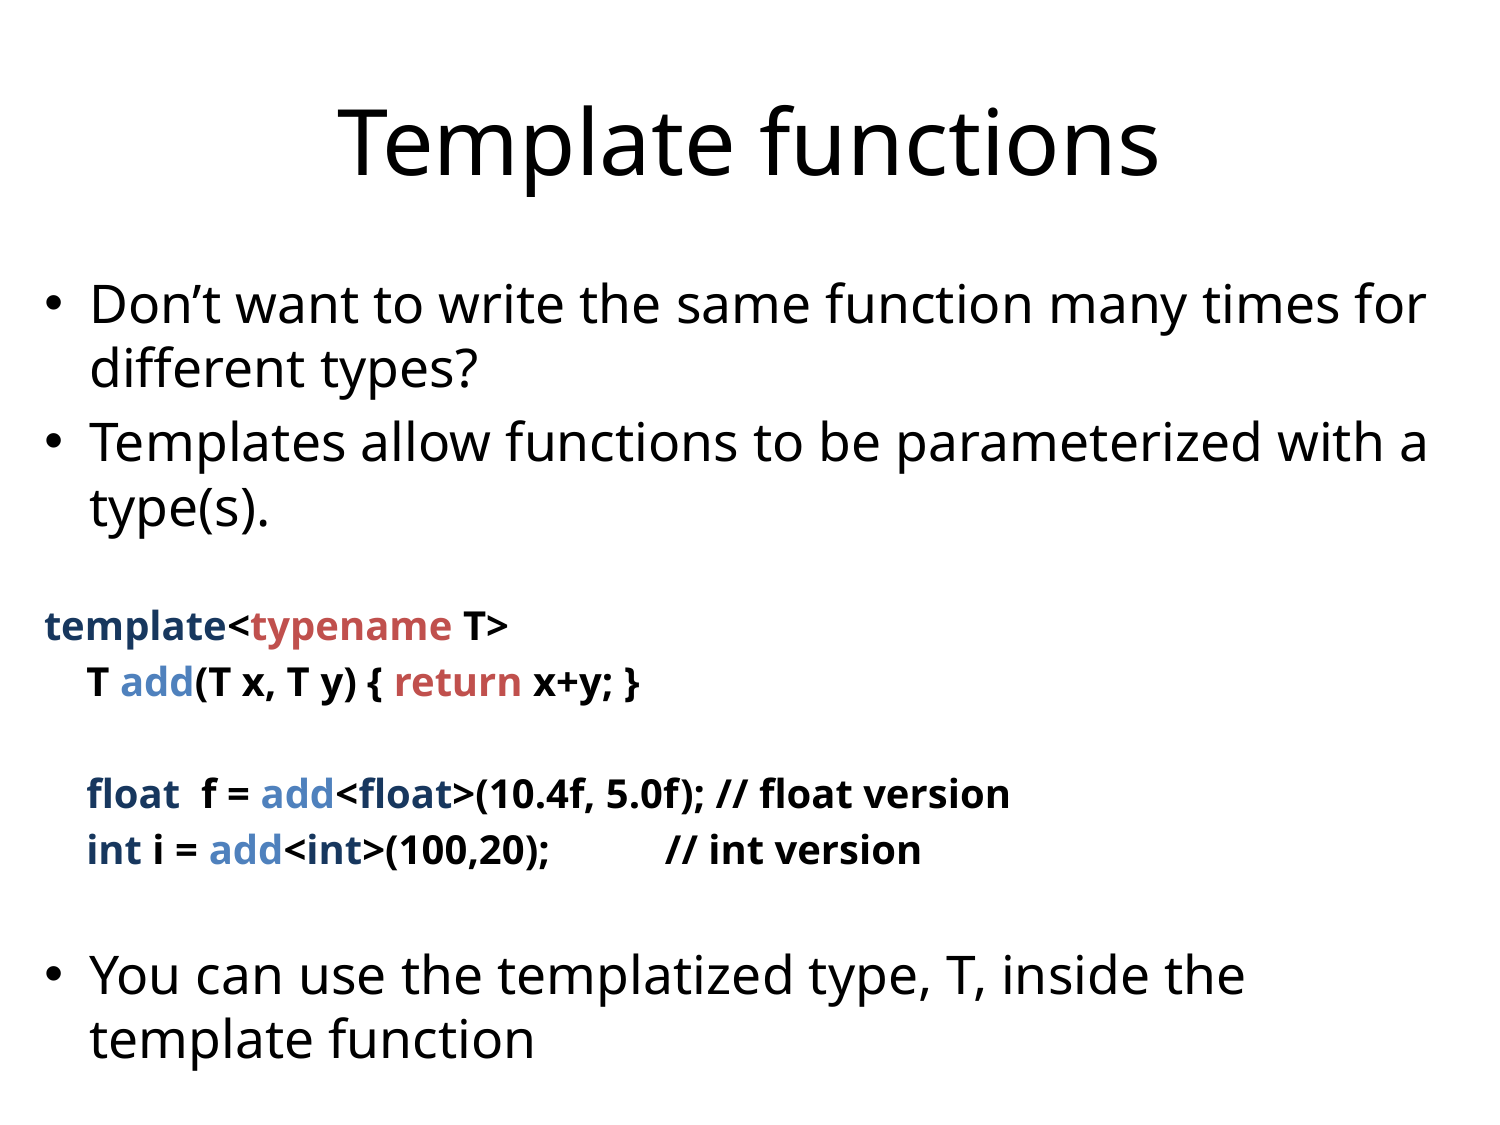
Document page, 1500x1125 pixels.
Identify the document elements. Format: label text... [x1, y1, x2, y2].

text_box Don’t want to write the same function many times for different types? Templates allow functions to be parameterized with a type(s). template<typename T> T add(T x, T y) { return x+y; } float f = add<float>(10.4f, 5.0f); // float version int i = add<int>(100,20); // int version You can use the templatized type, T, inside the template function [29, 262, 1471, 1083]
text_box Template functions [74, 45, 1425, 233]
